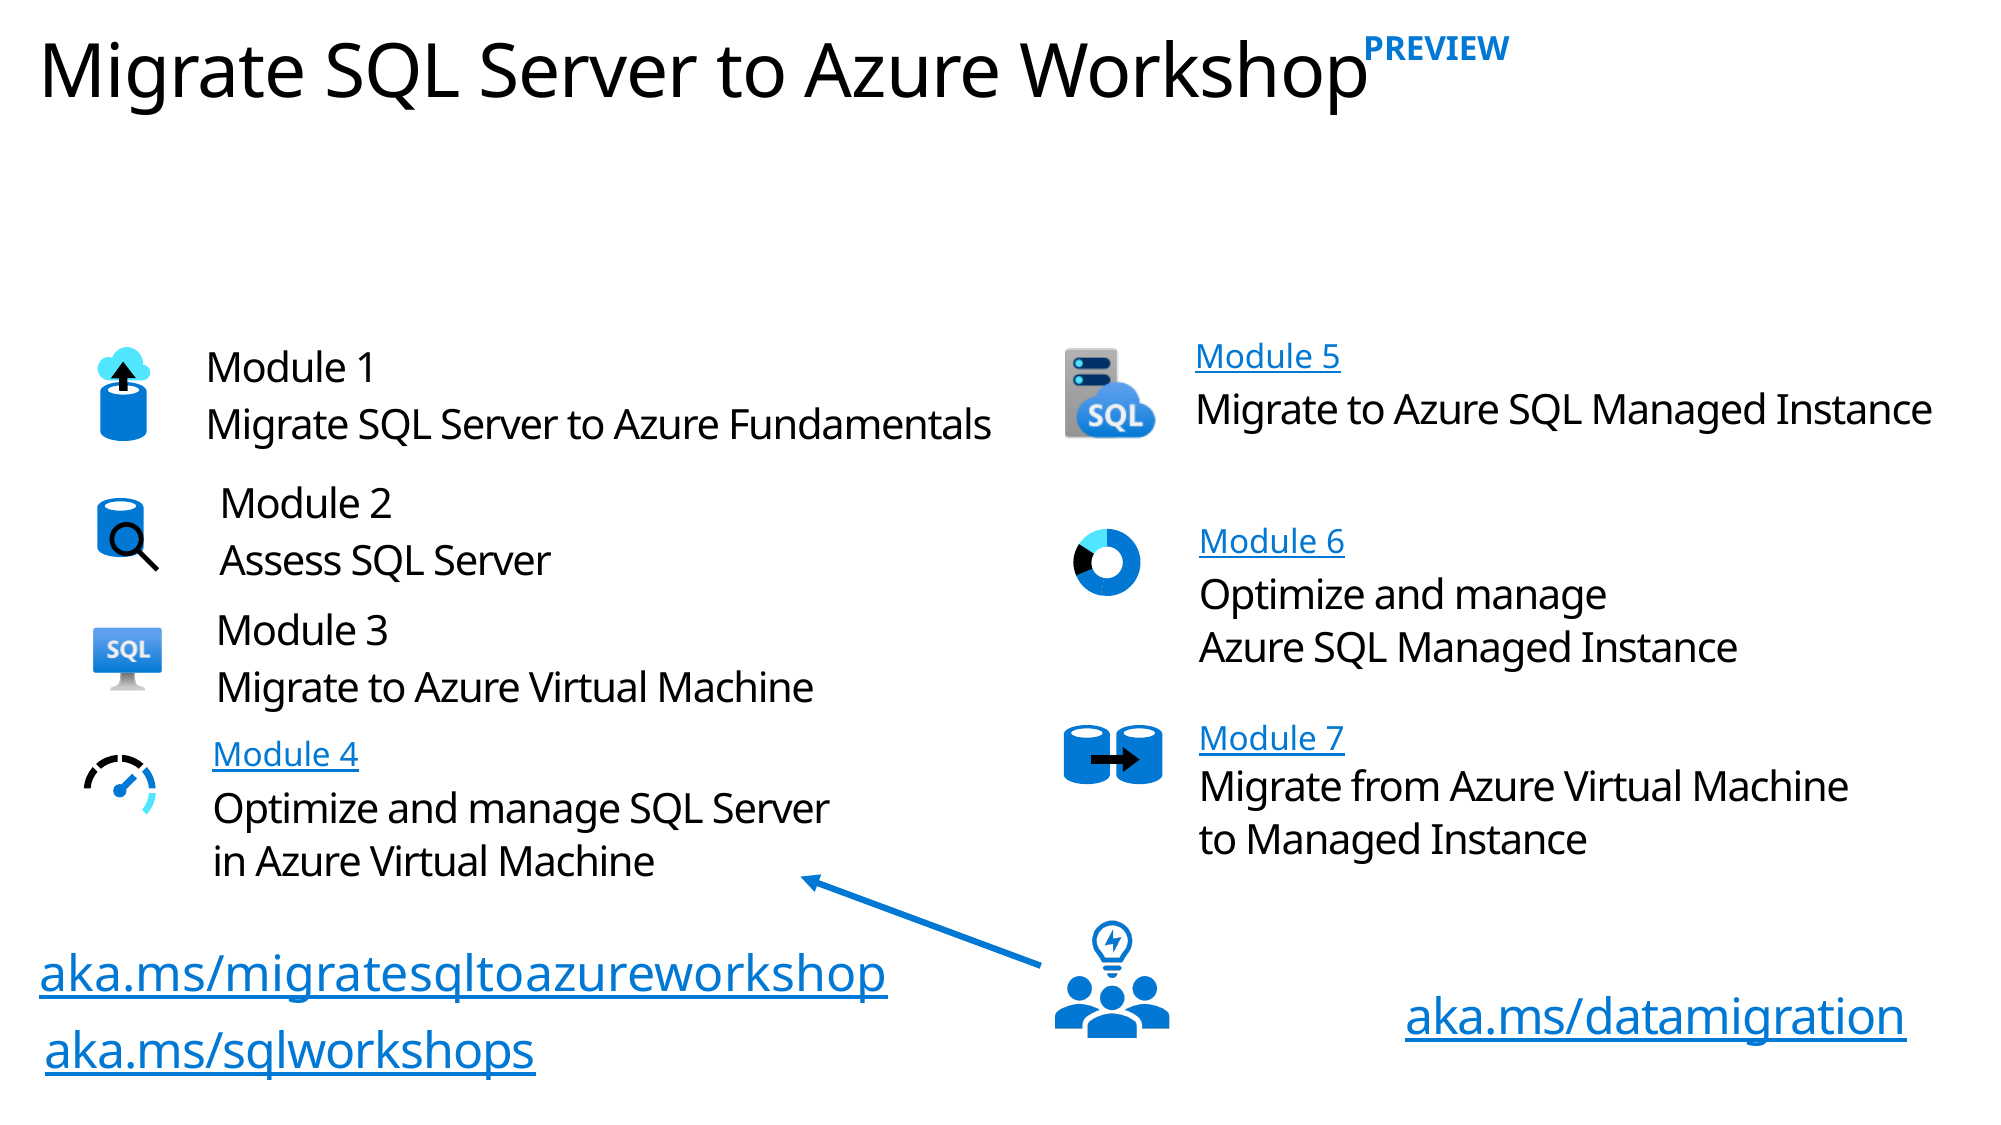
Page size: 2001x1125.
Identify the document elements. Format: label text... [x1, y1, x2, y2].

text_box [83, 754, 156, 815]
text_box Module 4 Optimize and manage SQL Server in Azure Virtual Machine [212, 733, 831, 886]
picture [1063, 346, 1158, 441]
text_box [109, 521, 160, 572]
title Migrate SQL Server to Azure Workshop [38, 22, 1547, 114]
text_box Module 5 Migrate to Azure SQL Managed Instance [1194, 334, 1934, 434]
text_box aka.ms/migratesqltoazureworkshop [24, 934, 903, 1009]
picture [91, 623, 164, 695]
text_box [800, 876, 1041, 966]
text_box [1063, 724, 1163, 785]
text_box [97, 497, 144, 556]
text_box aka.ms/sqlworkshops [29, 1010, 551, 1094]
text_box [97, 346, 151, 442]
text_box Module 1 Migrate SQL Server to Azure Fundamentals [205, 340, 993, 448]
text_box PREVIEW [1213, 20, 1660, 75]
picture [1036, 904, 1187, 1055]
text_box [1073, 528, 1141, 597]
text_box Module 7 Migrate from Azure Virtual Machine to Managed Instance [1198, 717, 1859, 864]
text_box Module 2 Assess SQL Server [219, 476, 552, 584]
text_box aka.ms/datamigration [1390, 977, 1922, 1061]
text_box Module 3 Migrate to Azure Virtual Machine [215, 603, 815, 711]
text_box Module 6 Optimize and manage Azure SQL Managed Instance [1198, 519, 1739, 672]
